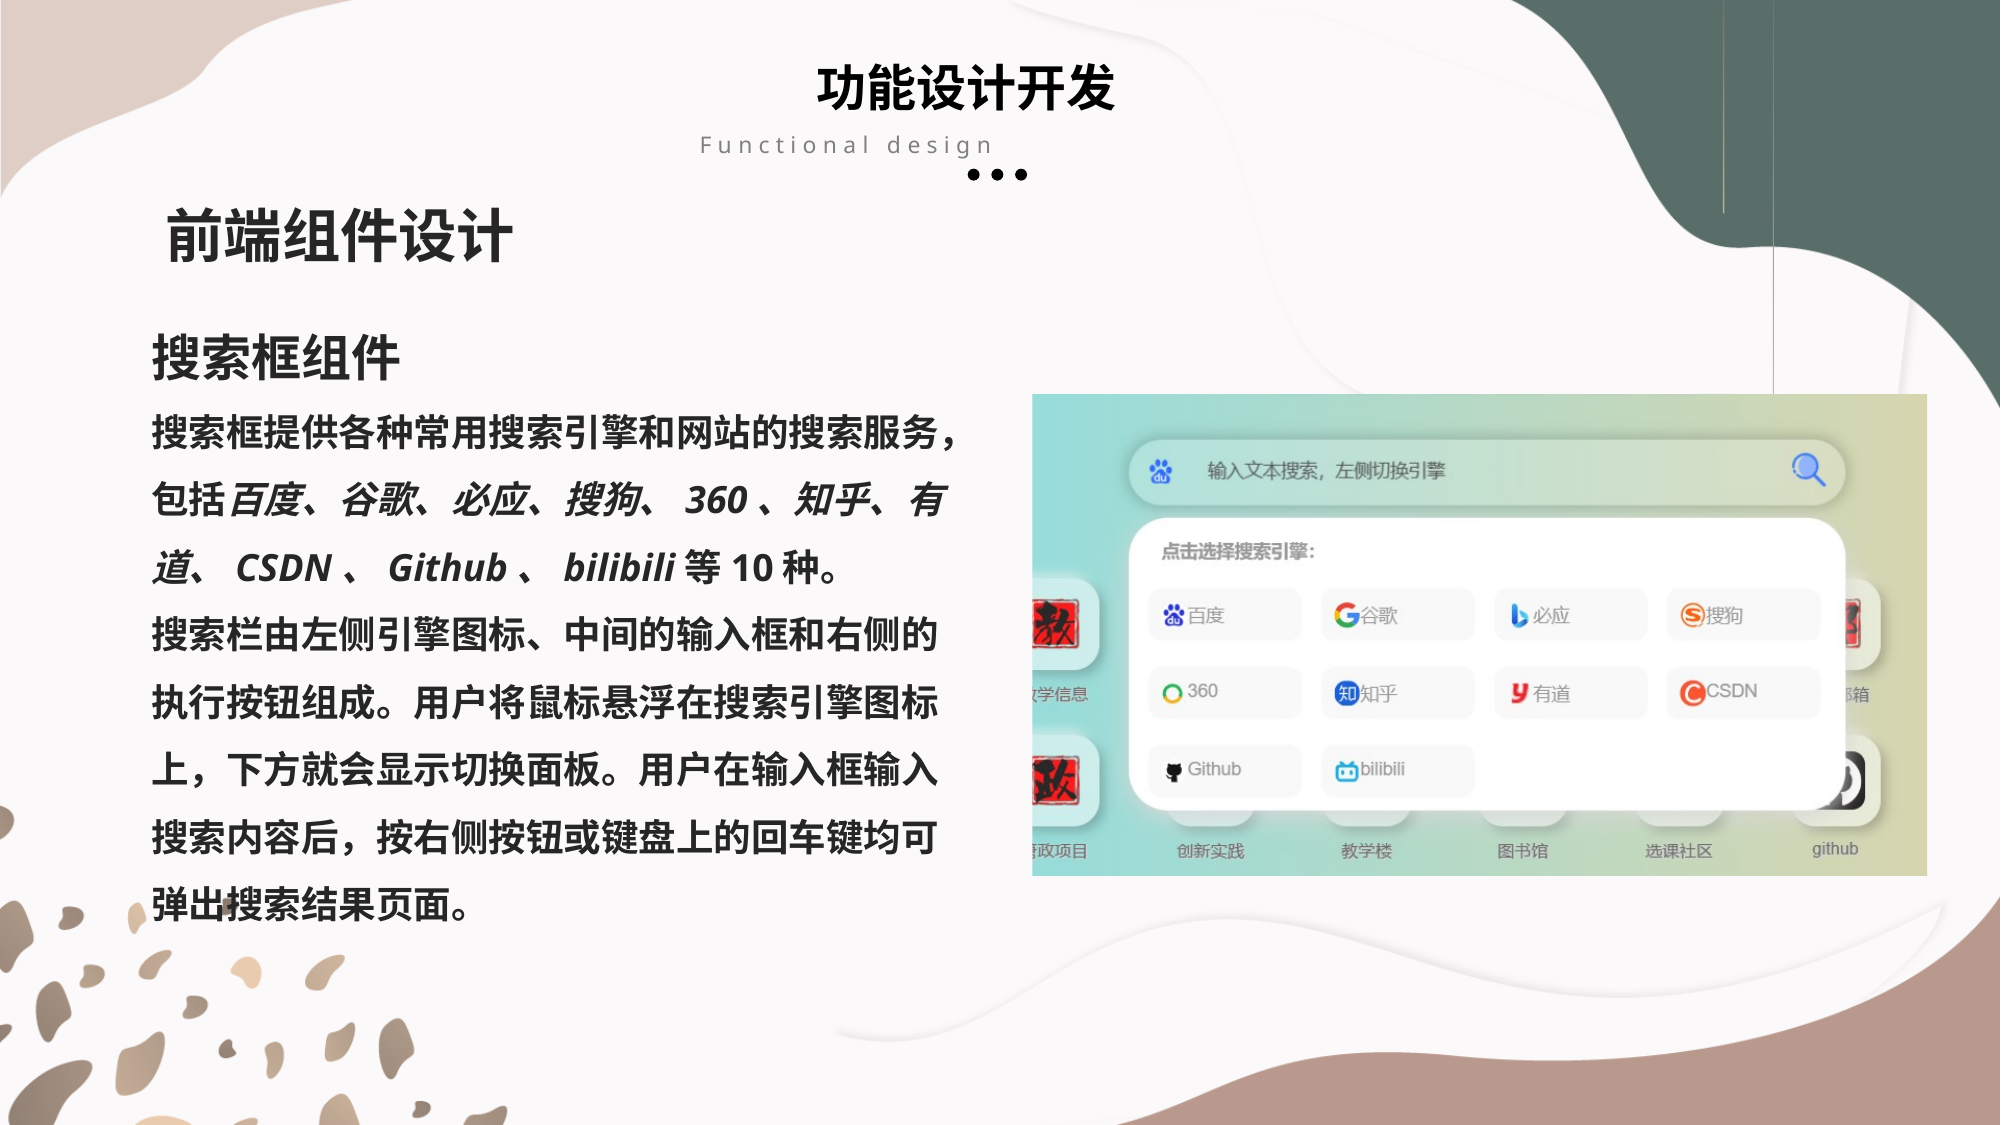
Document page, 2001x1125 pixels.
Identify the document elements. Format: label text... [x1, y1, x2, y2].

picture [0, 0, 2000, 1125]
text_box 前端组件设计 [150, 191, 991, 277]
text_box 搜索框组件 搜索框提供各种常用搜索引擎和网站的搜索服务，包括百度、谷歌、必应、搜狗、360、知乎、有道、CSDN、Github、bilibili等10种。 搜索栏由左侧引擎图标、中间的输入框和右侧的执行按钮组成。用户将鼠标悬浮在搜索引擎图标上，下方就会显示切换面板。用户在输入框输入搜索内容后，按右侧按钮或键盘上的回车键均可弹出搜索结果页面。 [136, 288, 968, 934]
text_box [699, 56, 1301, 189]
